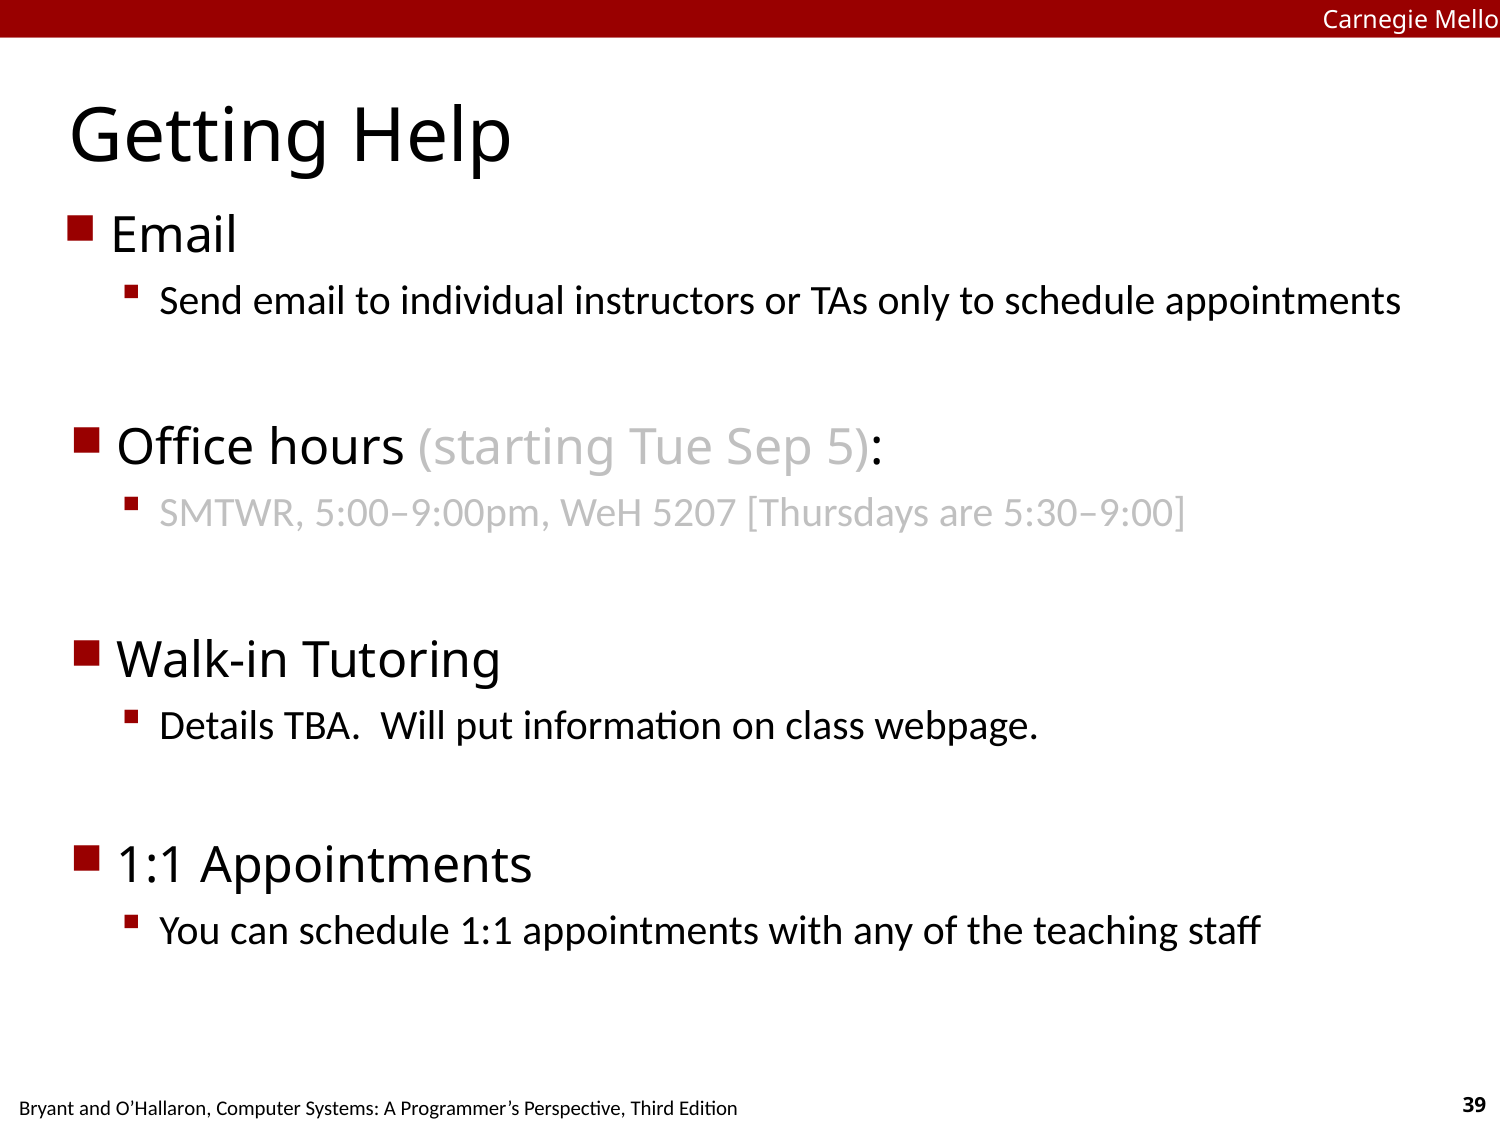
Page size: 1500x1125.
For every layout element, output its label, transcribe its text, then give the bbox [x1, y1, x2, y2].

title Getting Help [62, 41, 1438, 195]
list Email Send email to individual instructors or TAs only to schedule appointments Office hours (starting Tue Sep 5): SMTWR, 5:00–9:00pm, WeH 5207 [Thursdays are 5:30–9:00] Walk-in Tutoring Details TBA. Will put information on class webpage. 1:1 Appointments You can schedule 1:1 appointments with any of the teaching staff [62, 195, 1438, 1088]
text_box Carnegie Mellon [1322, 3, 1500, 33]
text_box [0, 0, 1500, 38]
